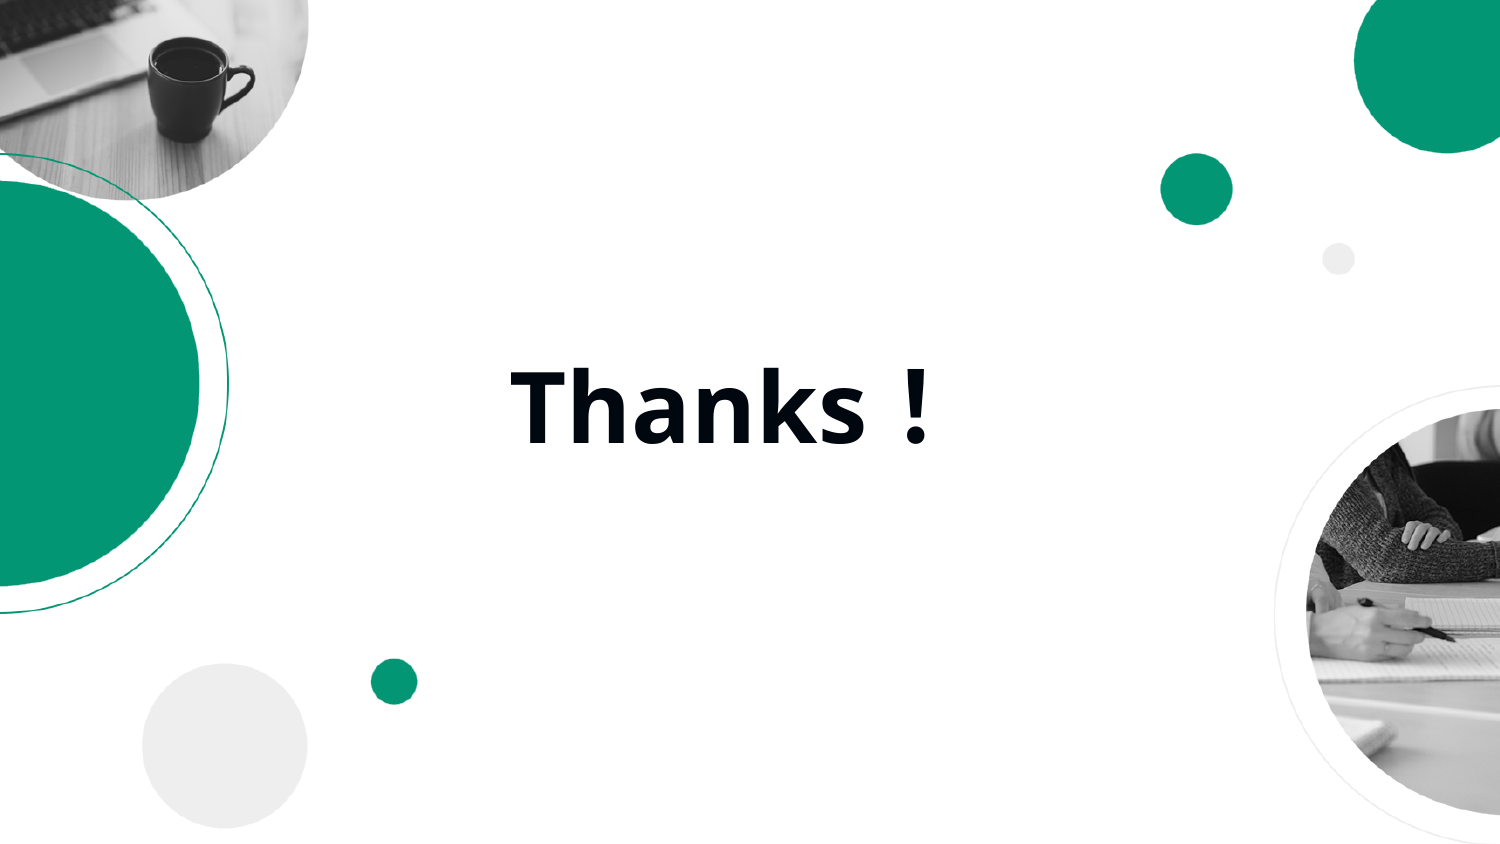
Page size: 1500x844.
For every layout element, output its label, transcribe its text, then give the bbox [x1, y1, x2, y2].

picture [0, 0, 1500, 844]
text_box Thanks！ [396, 314, 1104, 479]
